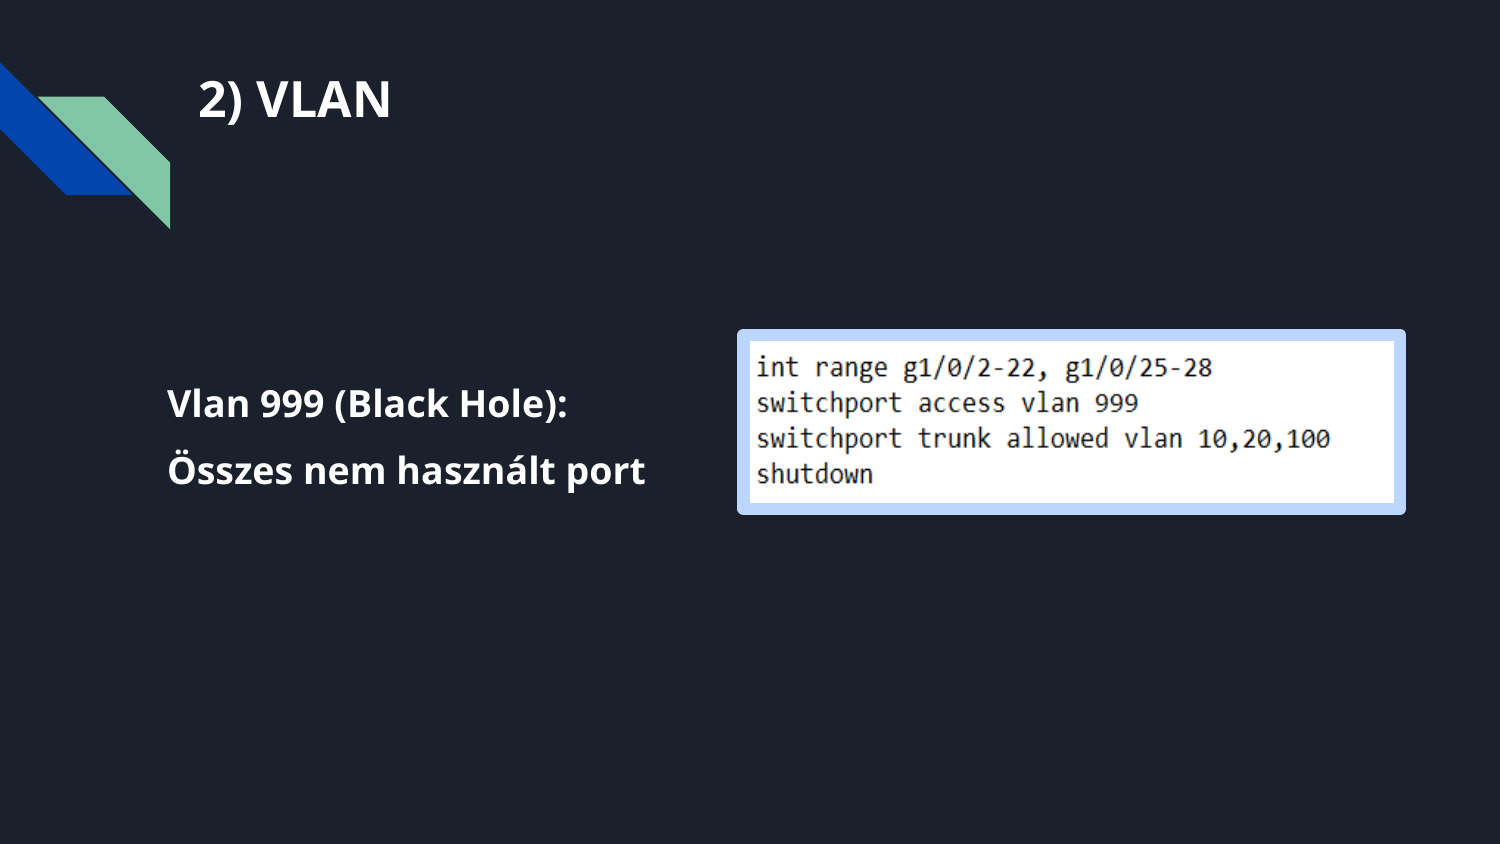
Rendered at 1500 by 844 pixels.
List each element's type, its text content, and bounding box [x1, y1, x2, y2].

picture [749, 340, 1394, 503]
title 2) VLAN [170, 52, 832, 203]
text_box Vlan 999 (Black Hole): Összes nem használt port [152, 349, 662, 500]
